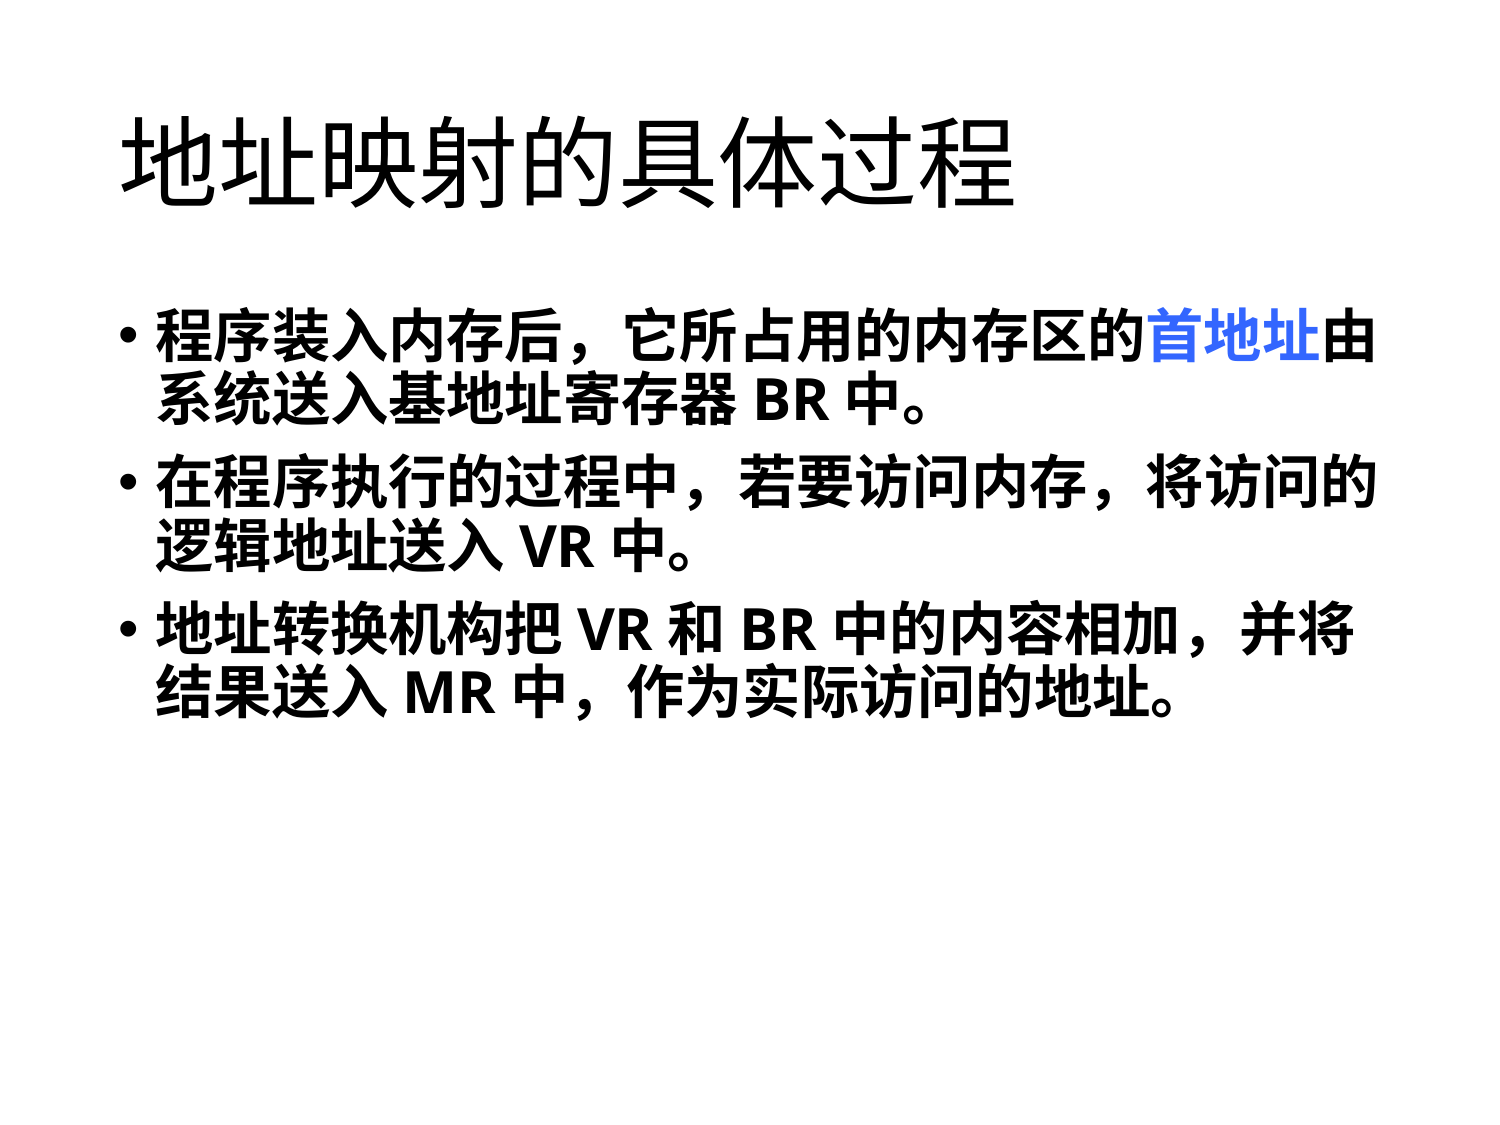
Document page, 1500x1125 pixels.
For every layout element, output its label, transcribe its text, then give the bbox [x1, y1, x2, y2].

list 程序装入内存后，它所占用的内存区的首地址由系统送入基地址寄存器BR中。 在程序执行的过程中，若要访问内存，将访问的逻辑地址送入VR中。 地址转换机构把VR和BR中的内容相加，并将结果送入MR中，作为实际访问的地址。 [103, 299, 1397, 1014]
title 地址映射的具体过程 [103, 59, 1397, 278]
